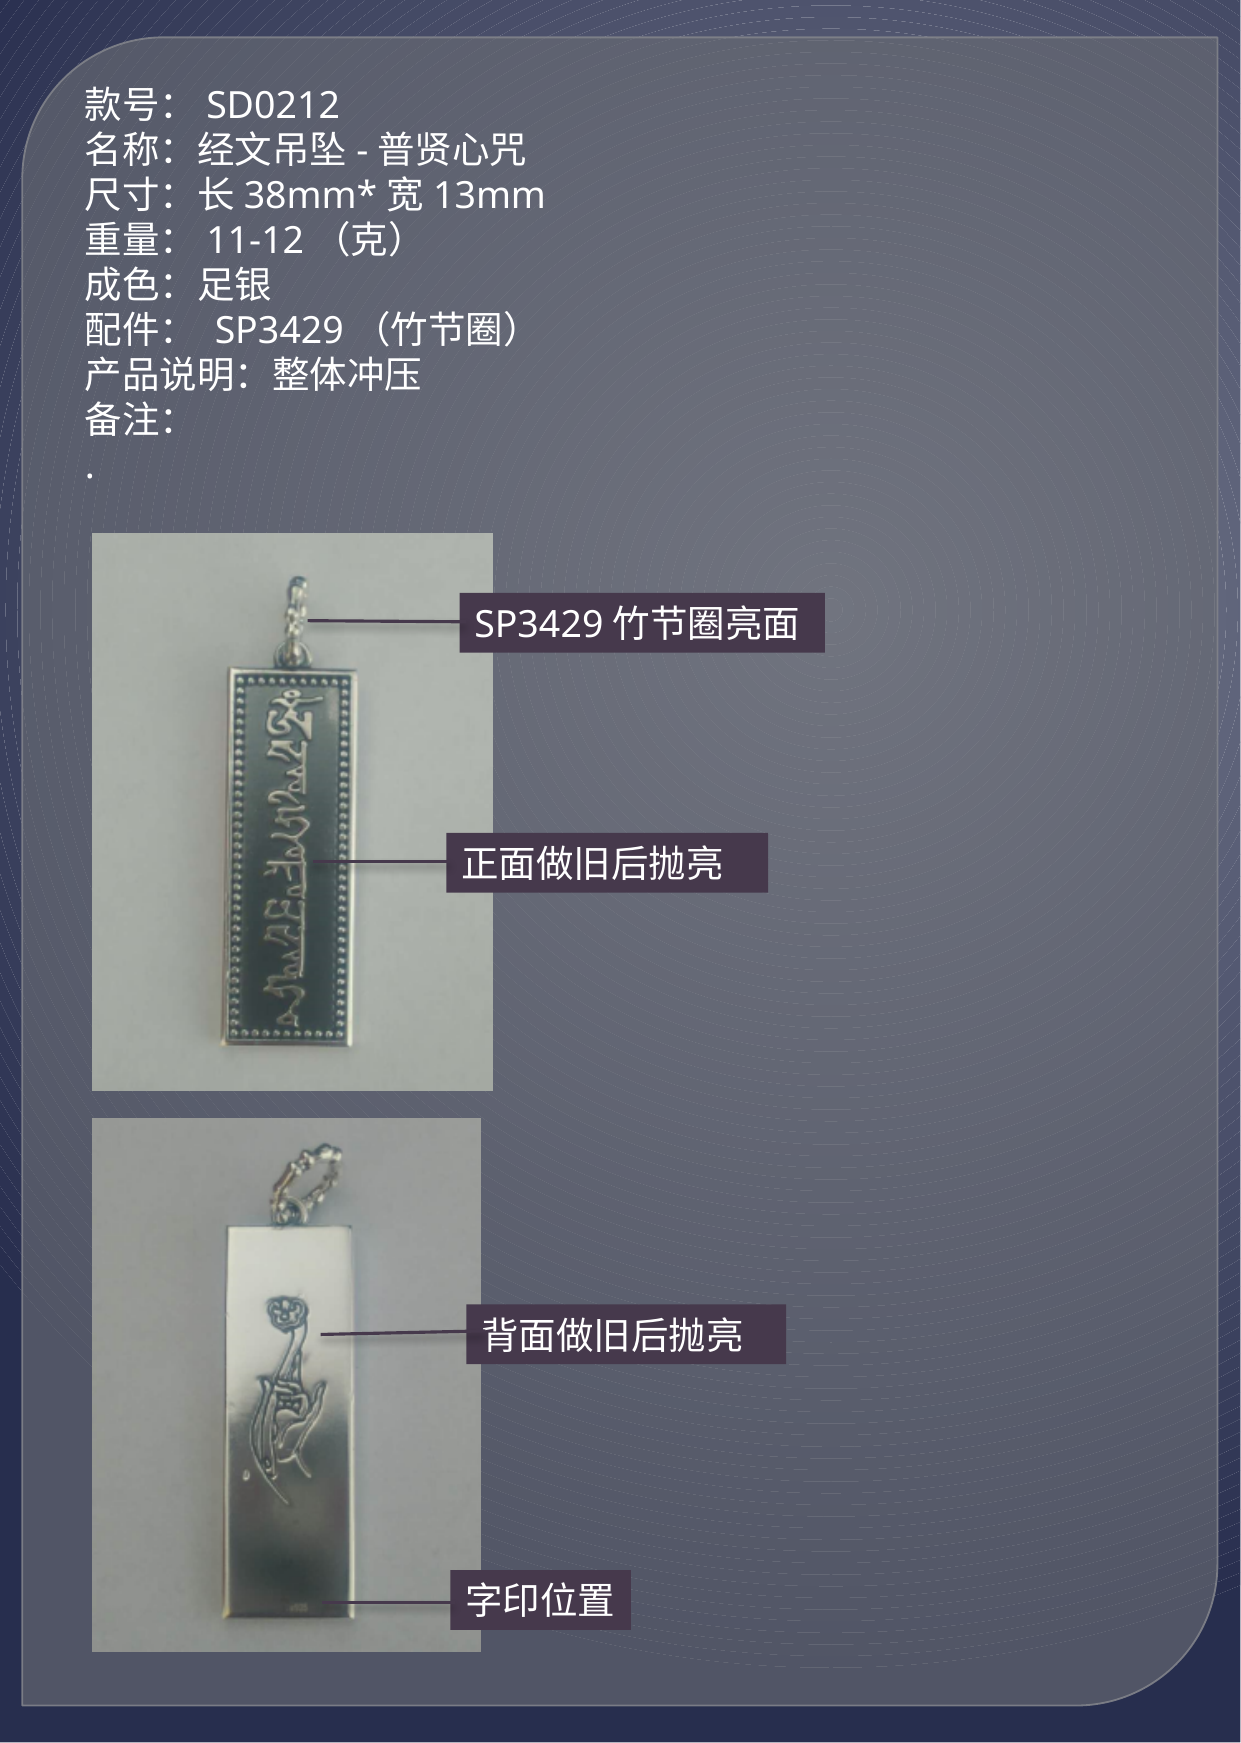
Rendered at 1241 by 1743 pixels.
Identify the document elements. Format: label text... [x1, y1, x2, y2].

text_box SP3429竹节圈亮面 [499, 592, 825, 653]
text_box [320, 1330, 486, 1335]
text_box 背面做旧后抛亮 [487, 1304, 787, 1365]
picture [91, 1117, 482, 1652]
text_box 正面做旧后抛亮 [499, 832, 769, 893]
text_box 款号：SD0212 名称：经文吊坠-普贤心咒 尺寸：长38mm*宽13mm 重量：11-12（克） 成色：足银 配件： SP3429（竹节圈） 产品说明：整体冲压 备注： . [70, 73, 1157, 494]
text_box 字印位置 [487, 1570, 631, 1630]
picture [92, 533, 493, 1091]
